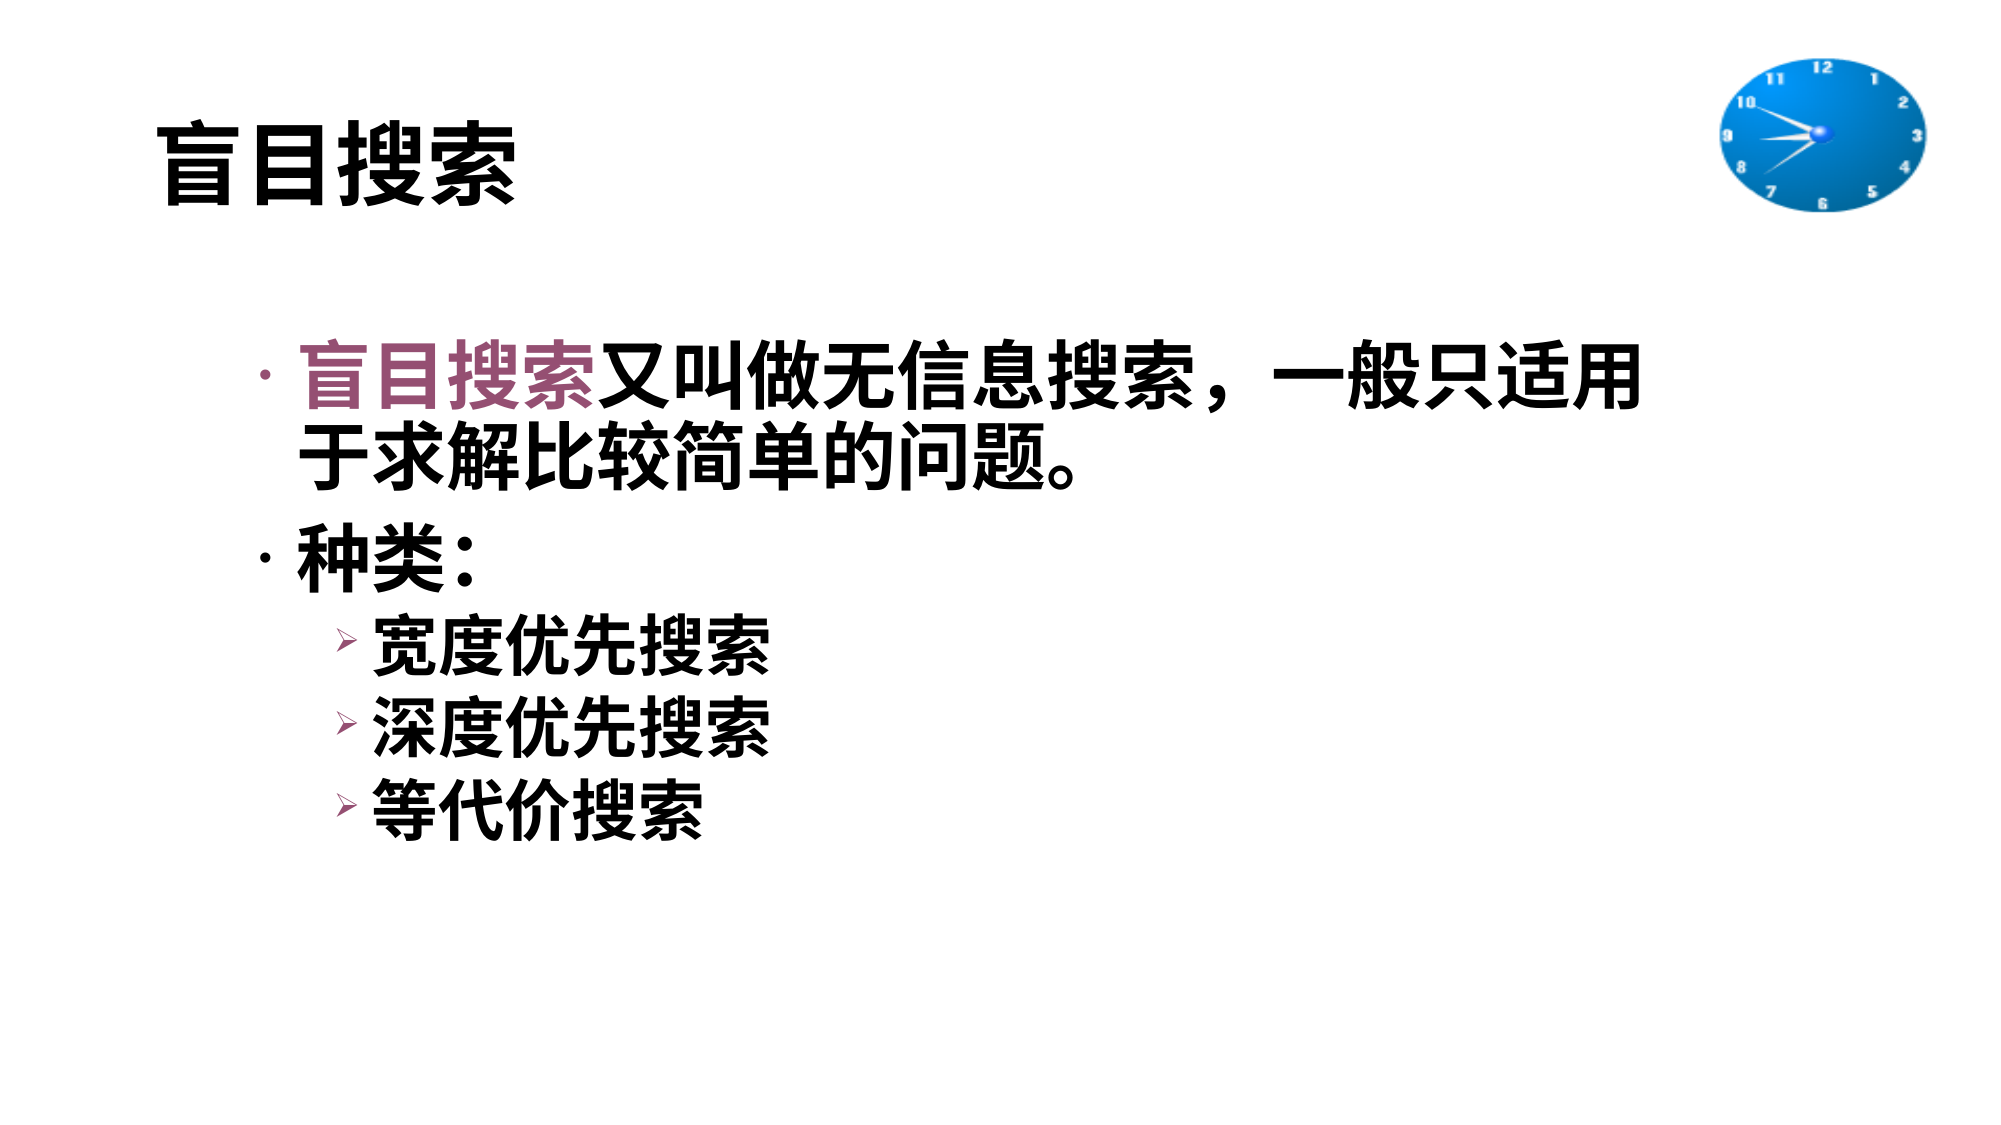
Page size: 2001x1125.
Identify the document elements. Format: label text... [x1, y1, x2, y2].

picture [1899, 161, 1910, 174]
list 盲目搜索又叫做无信息搜索，一般只适用于求解比较简单的问题。 种类： 宽度优先搜索 深度优先搜索 等代价搜索 [244, 331, 1719, 959]
picture [1867, 186, 1878, 198]
picture [1691, 54, 1959, 217]
title 盲目搜索 [137, 59, 1863, 278]
